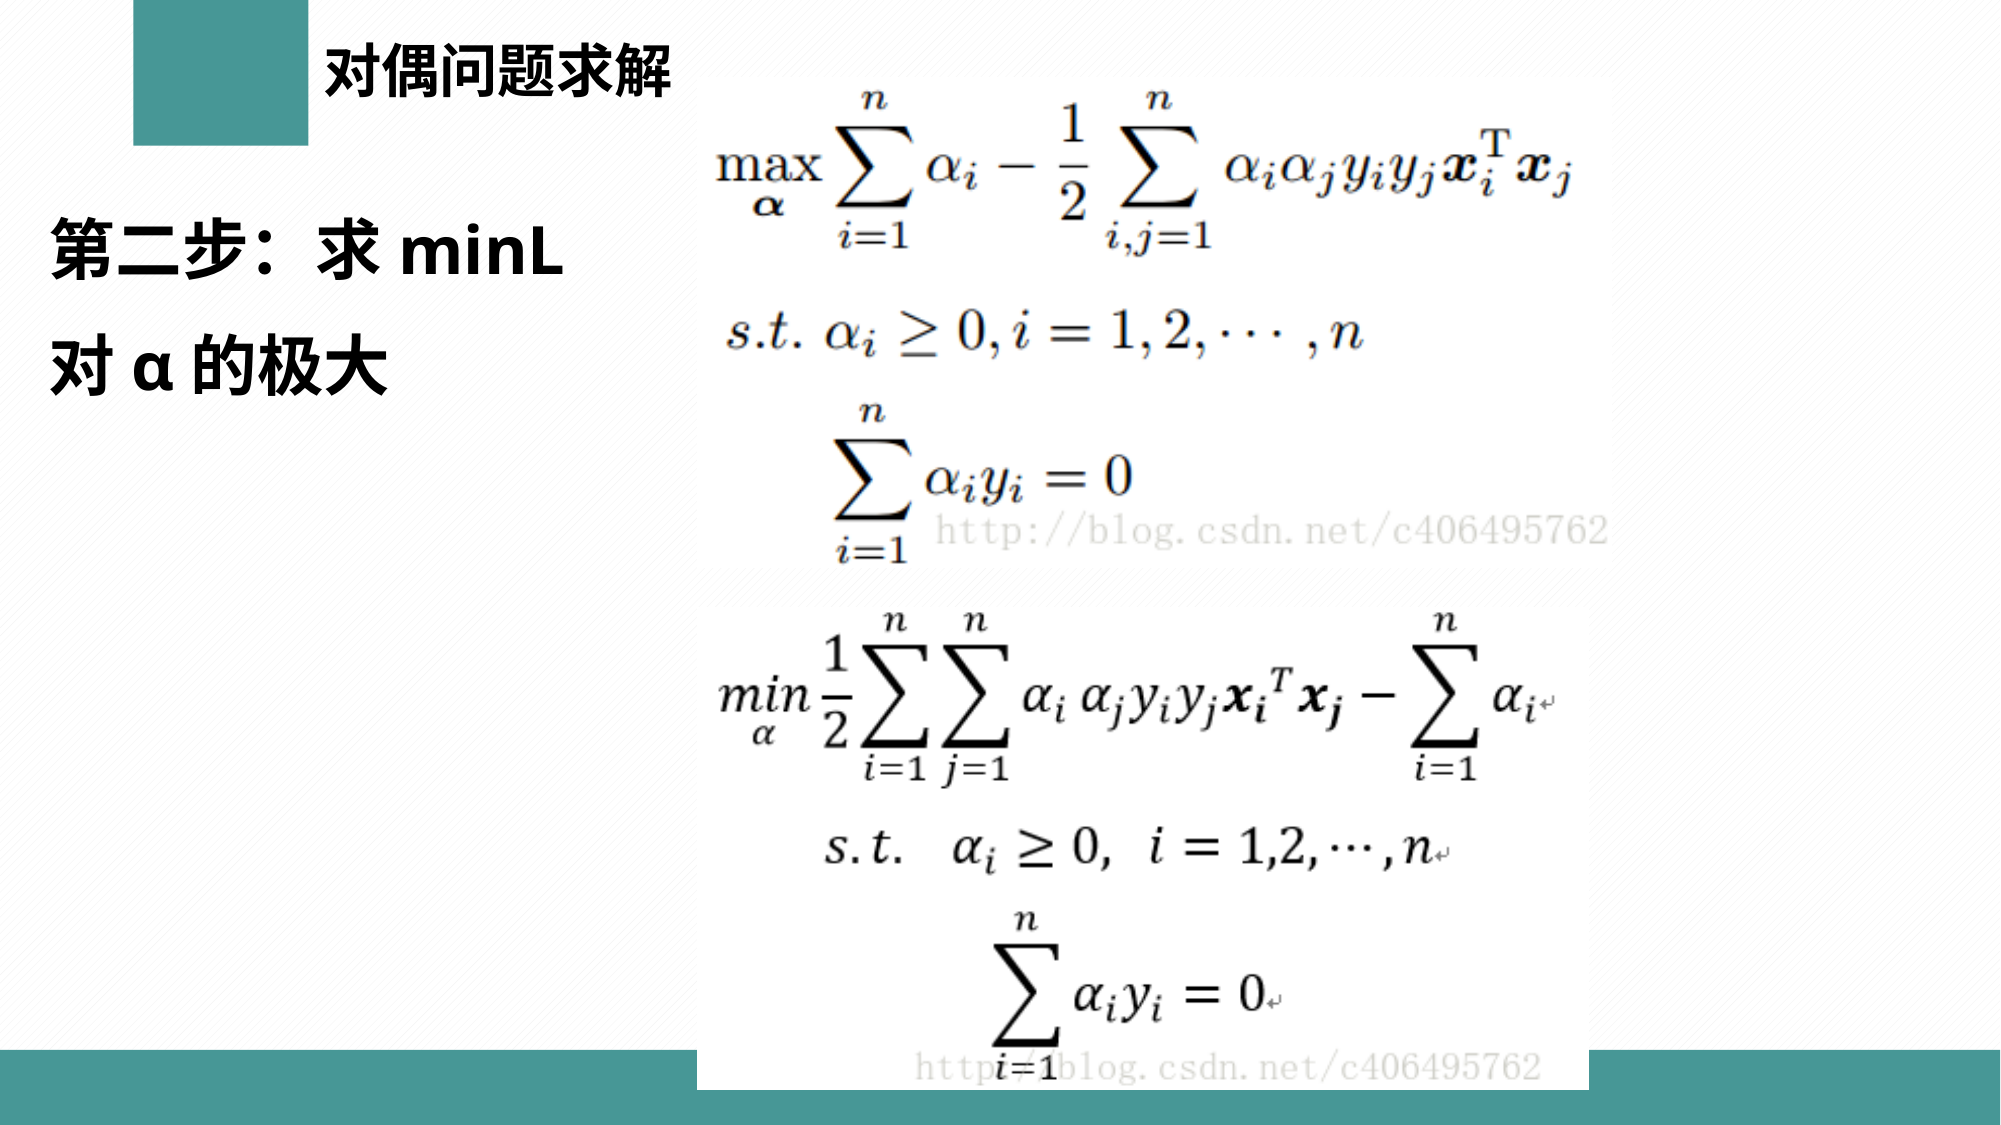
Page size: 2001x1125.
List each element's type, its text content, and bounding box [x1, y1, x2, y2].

text_box 第二步：求minL 对α的极大 [34, 176, 581, 412]
picture [697, 607, 1589, 1091]
picture [697, 77, 1612, 568]
list 对偶问题求解 [308, 34, 1087, 105]
